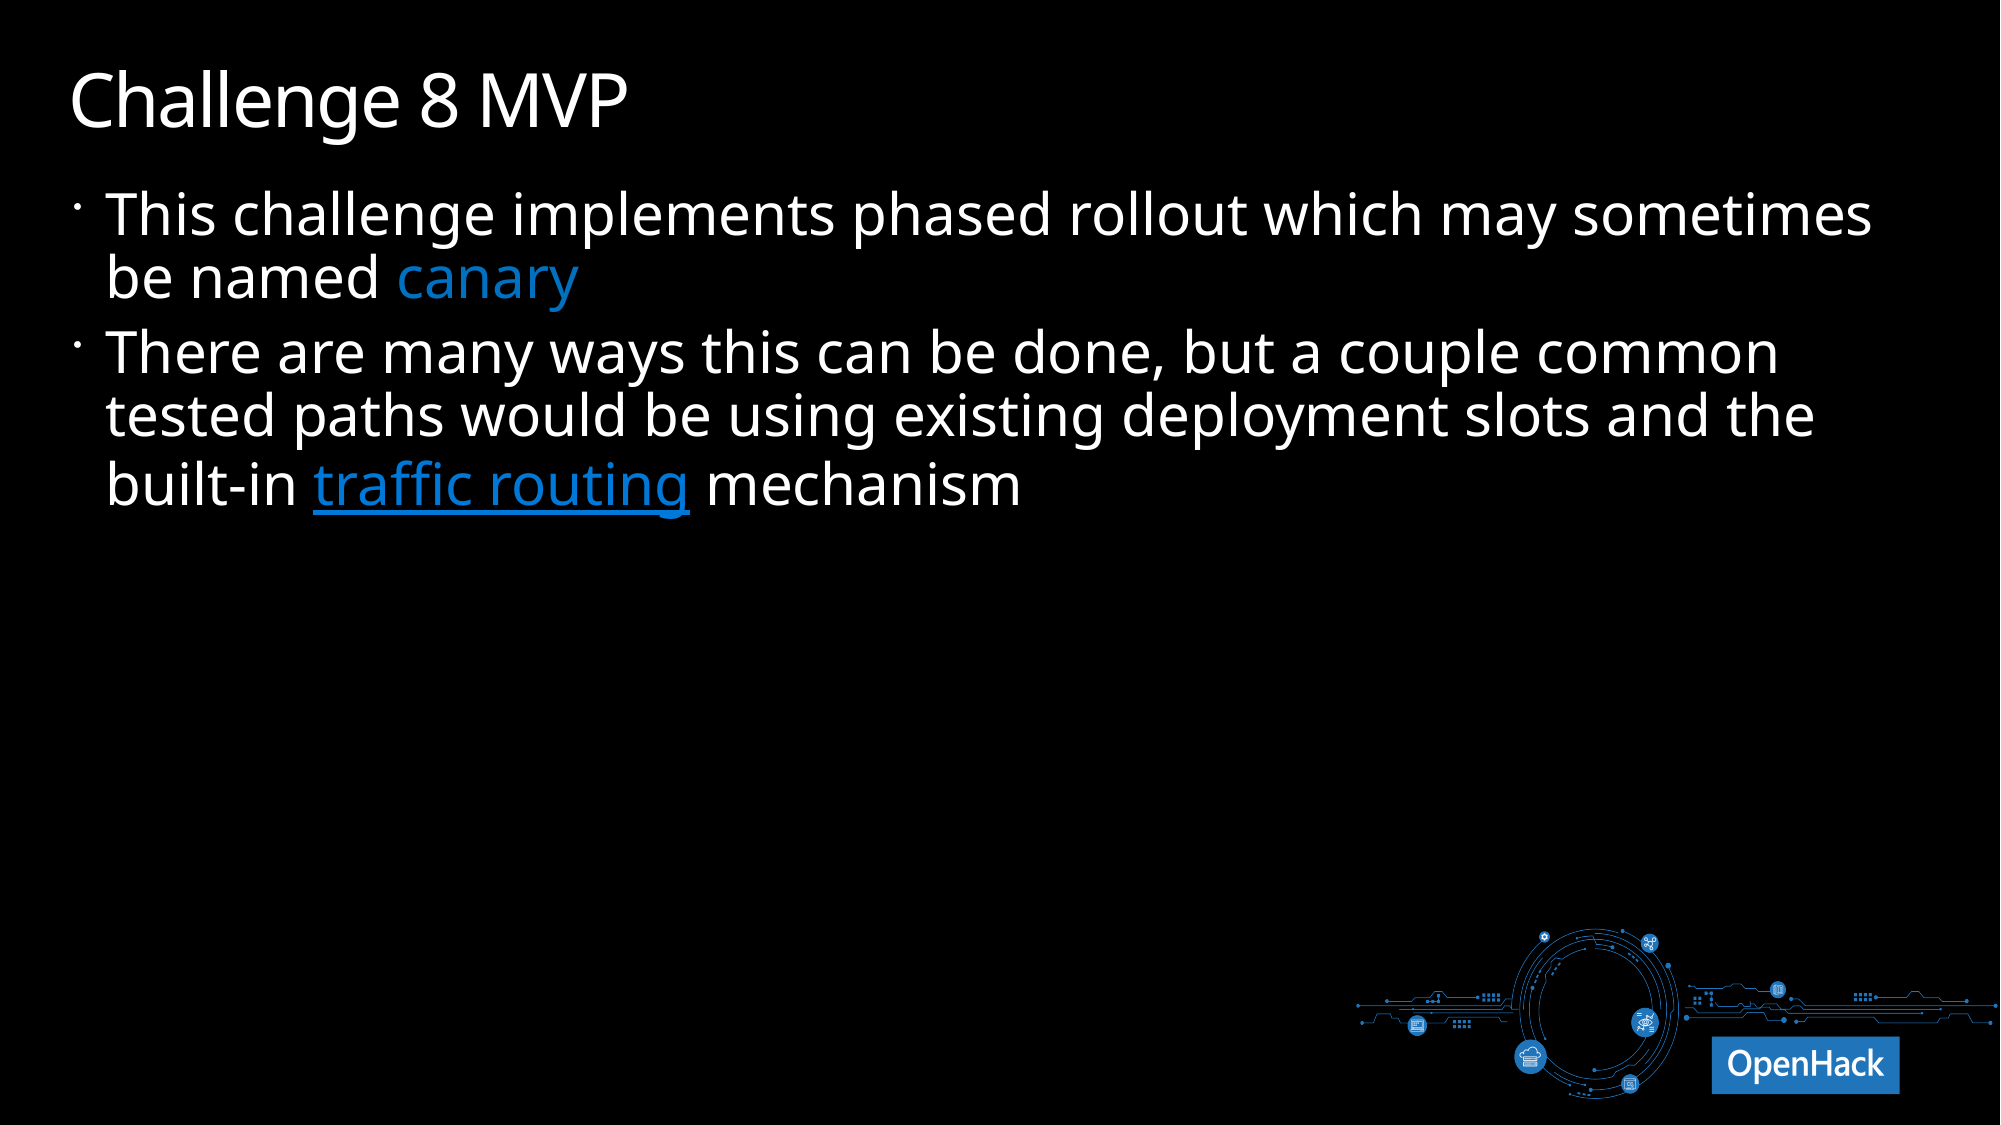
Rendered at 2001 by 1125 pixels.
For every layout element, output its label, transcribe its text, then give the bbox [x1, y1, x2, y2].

title Challenge 8 MVP [44, 47, 1957, 158]
picture [1356, 917, 2000, 1099]
list This challenge implements phased rollout which may sometimes be named canary There are many ways this can be done, but a couple common tested paths would be using existing deployment slots and the built-in traffic routing mechanism [44, 170, 1957, 533]
